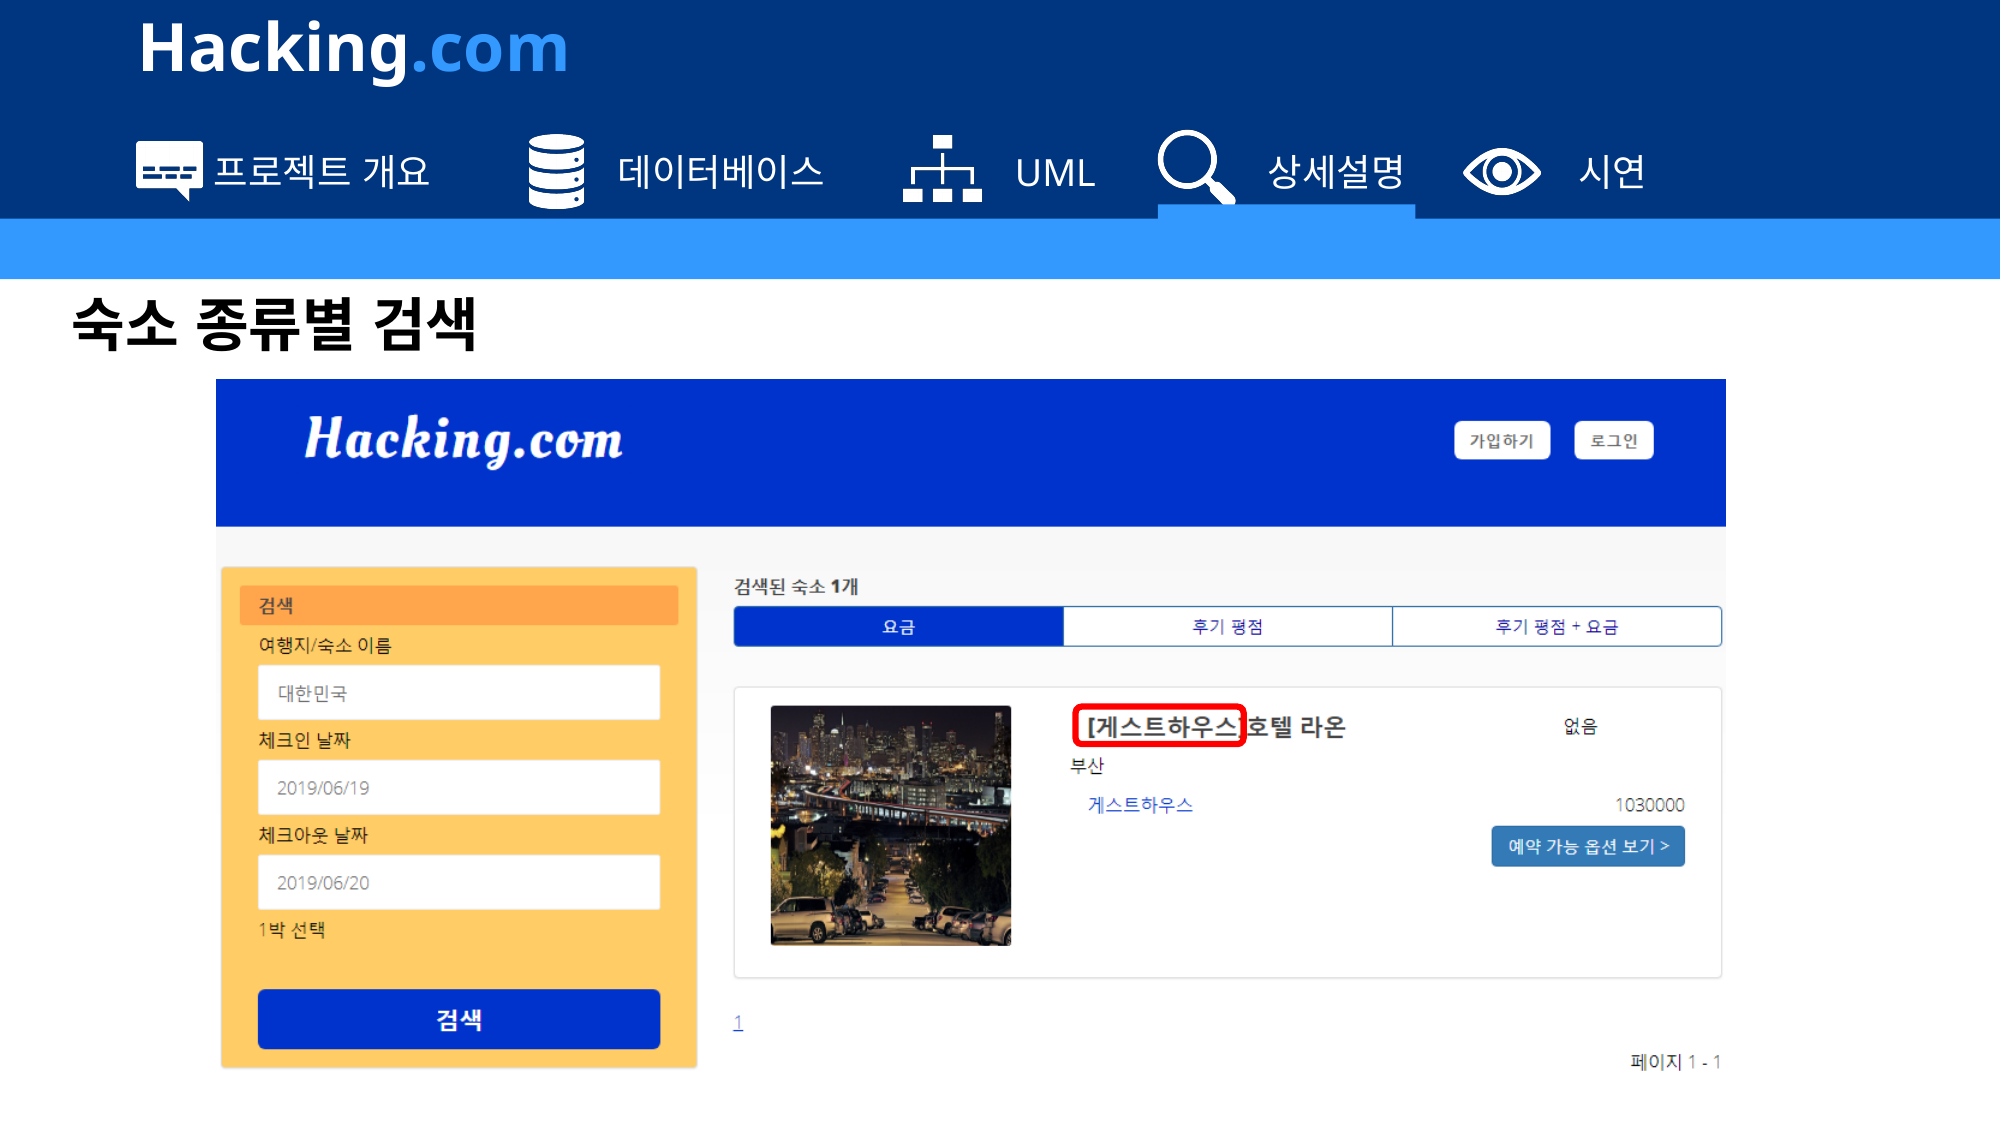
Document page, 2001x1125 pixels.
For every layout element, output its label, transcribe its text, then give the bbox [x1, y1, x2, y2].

text_box [0, 219, 2000, 280]
picture [0, 0, 2000, 219]
picture [216, 379, 1726, 1125]
text_box 숙소 종류별 검색 [57, 280, 990, 366]
